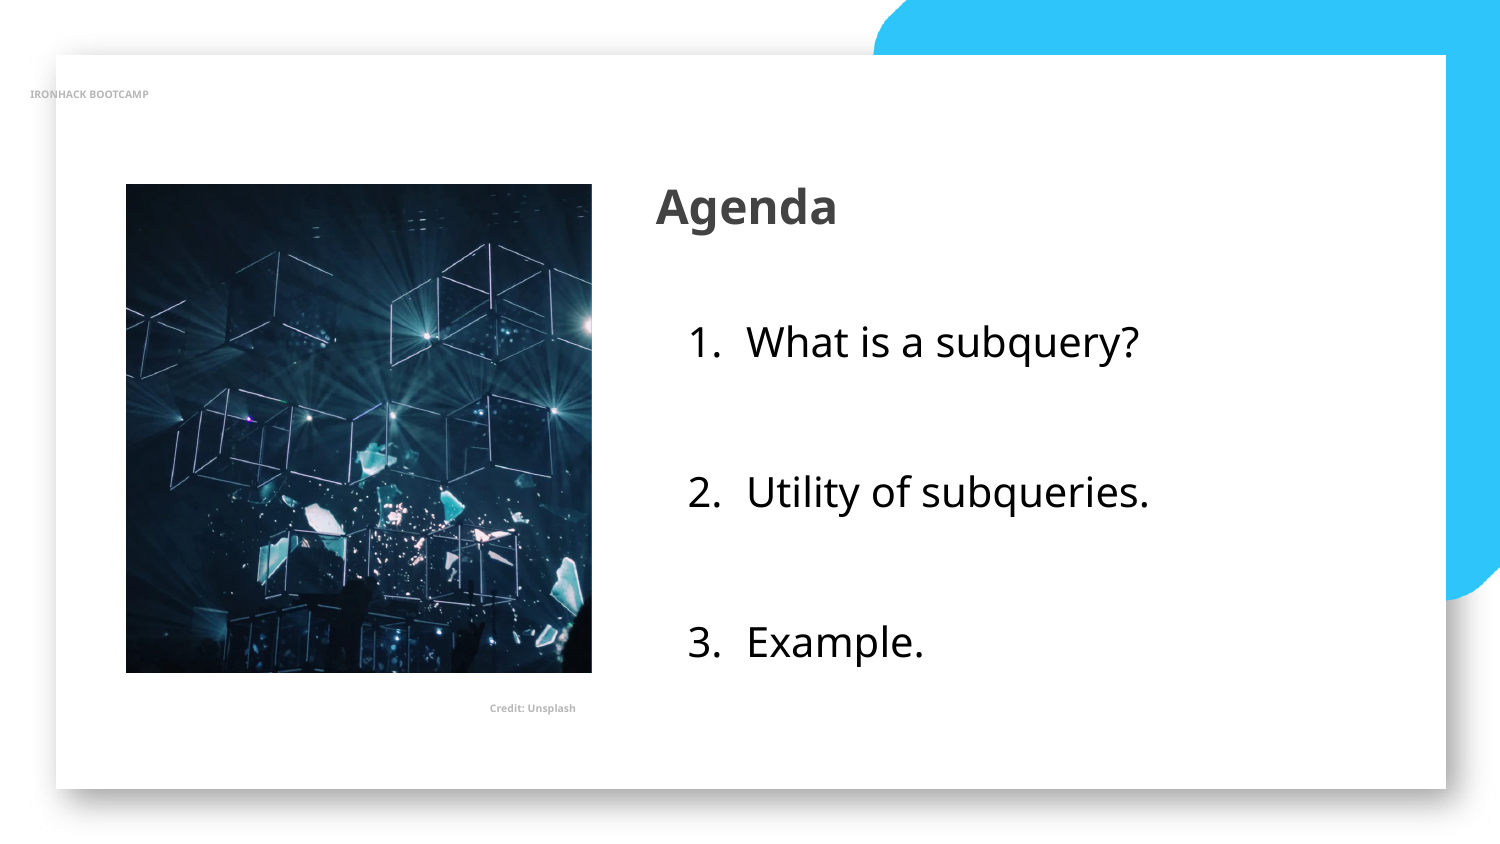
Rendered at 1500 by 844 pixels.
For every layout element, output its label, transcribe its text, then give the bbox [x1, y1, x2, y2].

text_box Credit: Unsplash [253, 685, 592, 722]
text_box What is a subquery? Utility of subqueries. Example. [655, 275, 1368, 656]
text_box IRONHACK BOOTCAMP [15, 71, 354, 108]
picture [0, 0, 1500, 844]
text_box Agenda [640, 161, 1301, 279]
